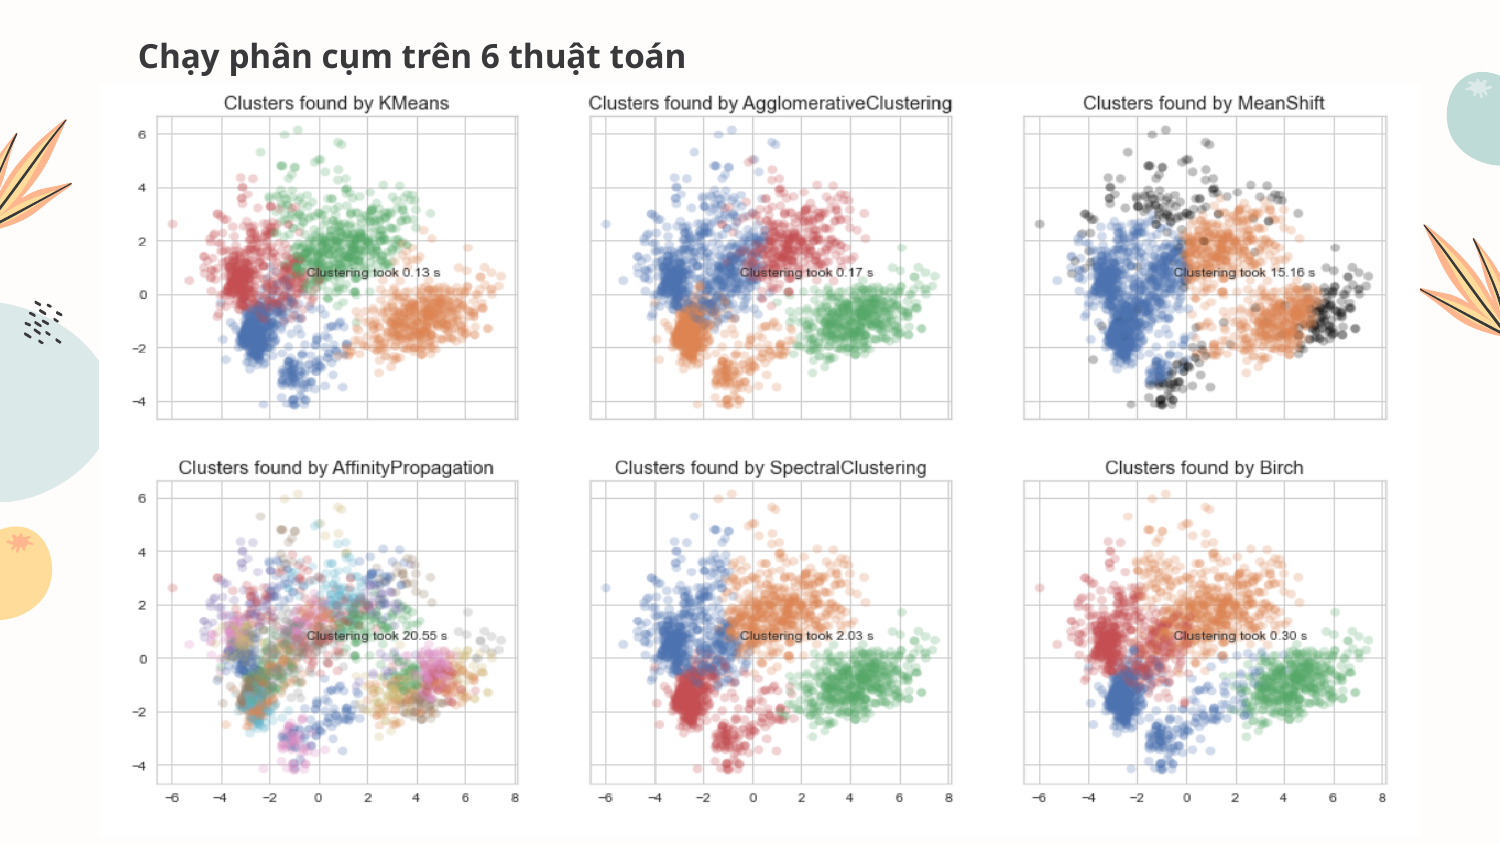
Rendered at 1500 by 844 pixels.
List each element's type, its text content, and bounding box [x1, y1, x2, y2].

picture [99, 84, 1420, 838]
text_box Chạy phân cụm trên 6 thuật toán [99, 0, 1087, 74]
